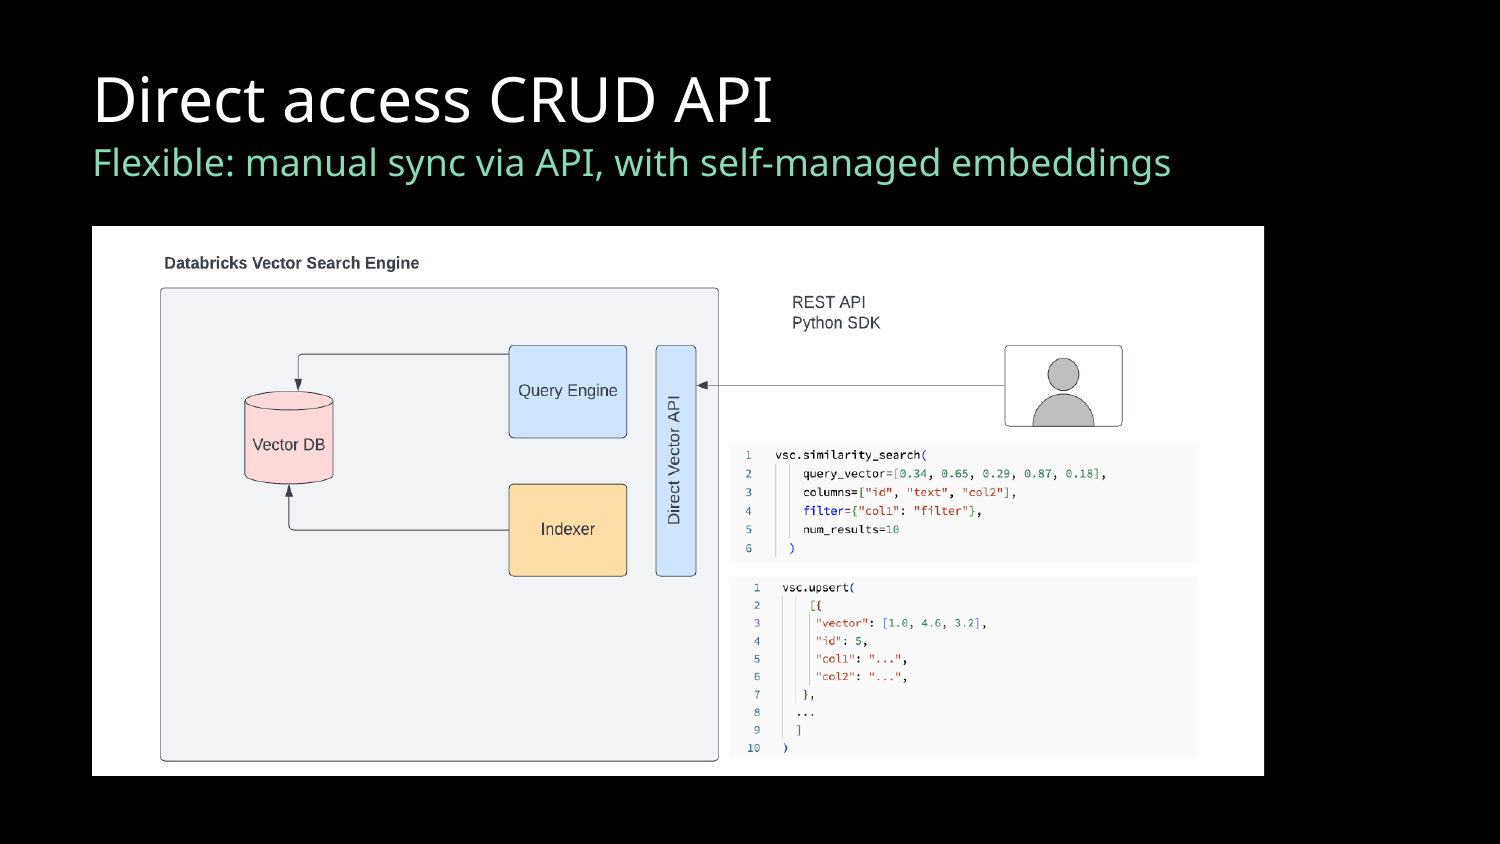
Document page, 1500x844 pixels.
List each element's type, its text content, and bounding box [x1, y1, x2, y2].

subtitle Flexible: manual sync via API, with self-managed embeddings [92, 144, 1404, 217]
picture [91, 226, 1265, 776]
title Direct access CRUD API [92, 65, 1404, 138]
